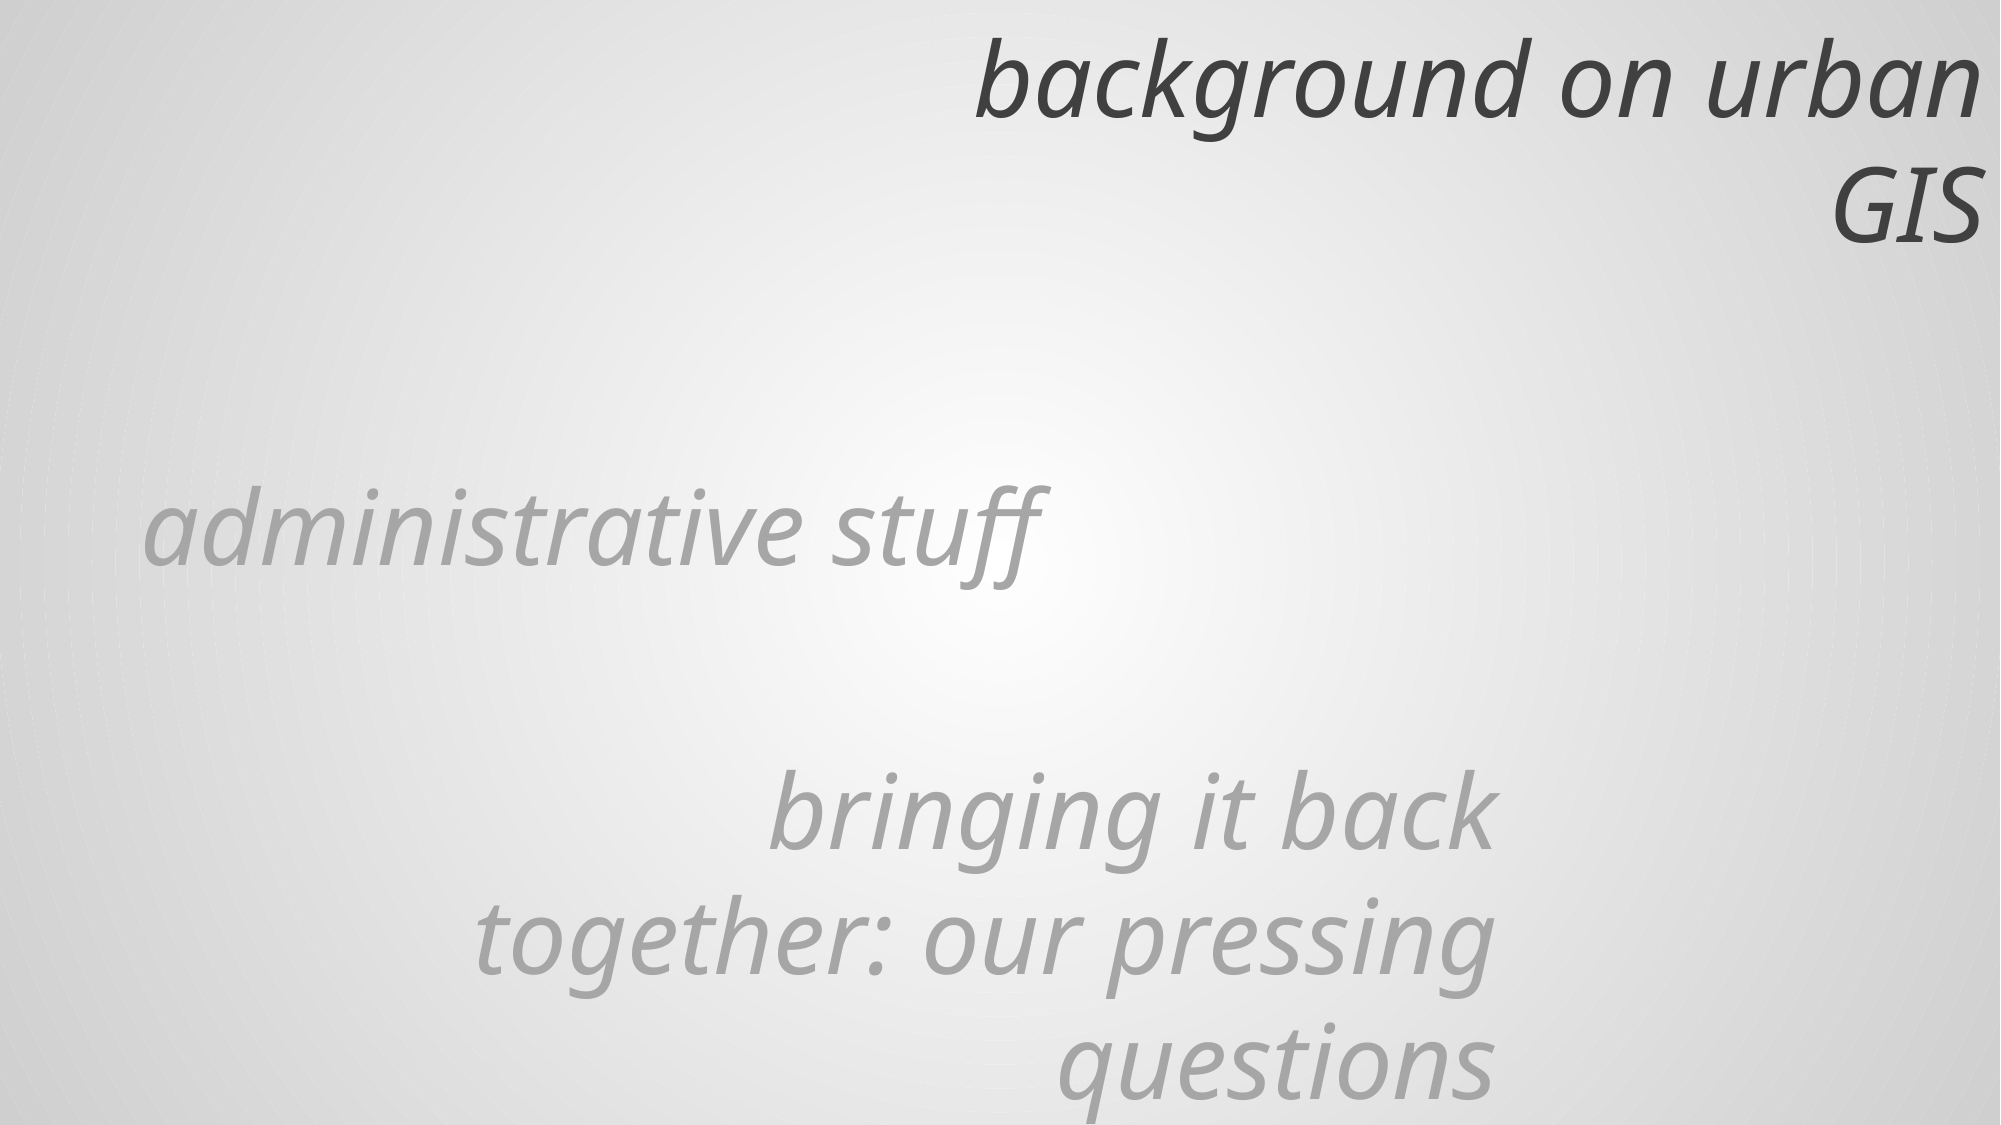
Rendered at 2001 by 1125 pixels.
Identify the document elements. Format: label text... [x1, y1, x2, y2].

text_box bringing it back together: our pressing questions [383, 738, 1513, 1125]
text_box background on urban GIS [870, 6, 2000, 271]
text_box administrative stuff [125, 453, 1255, 594]
